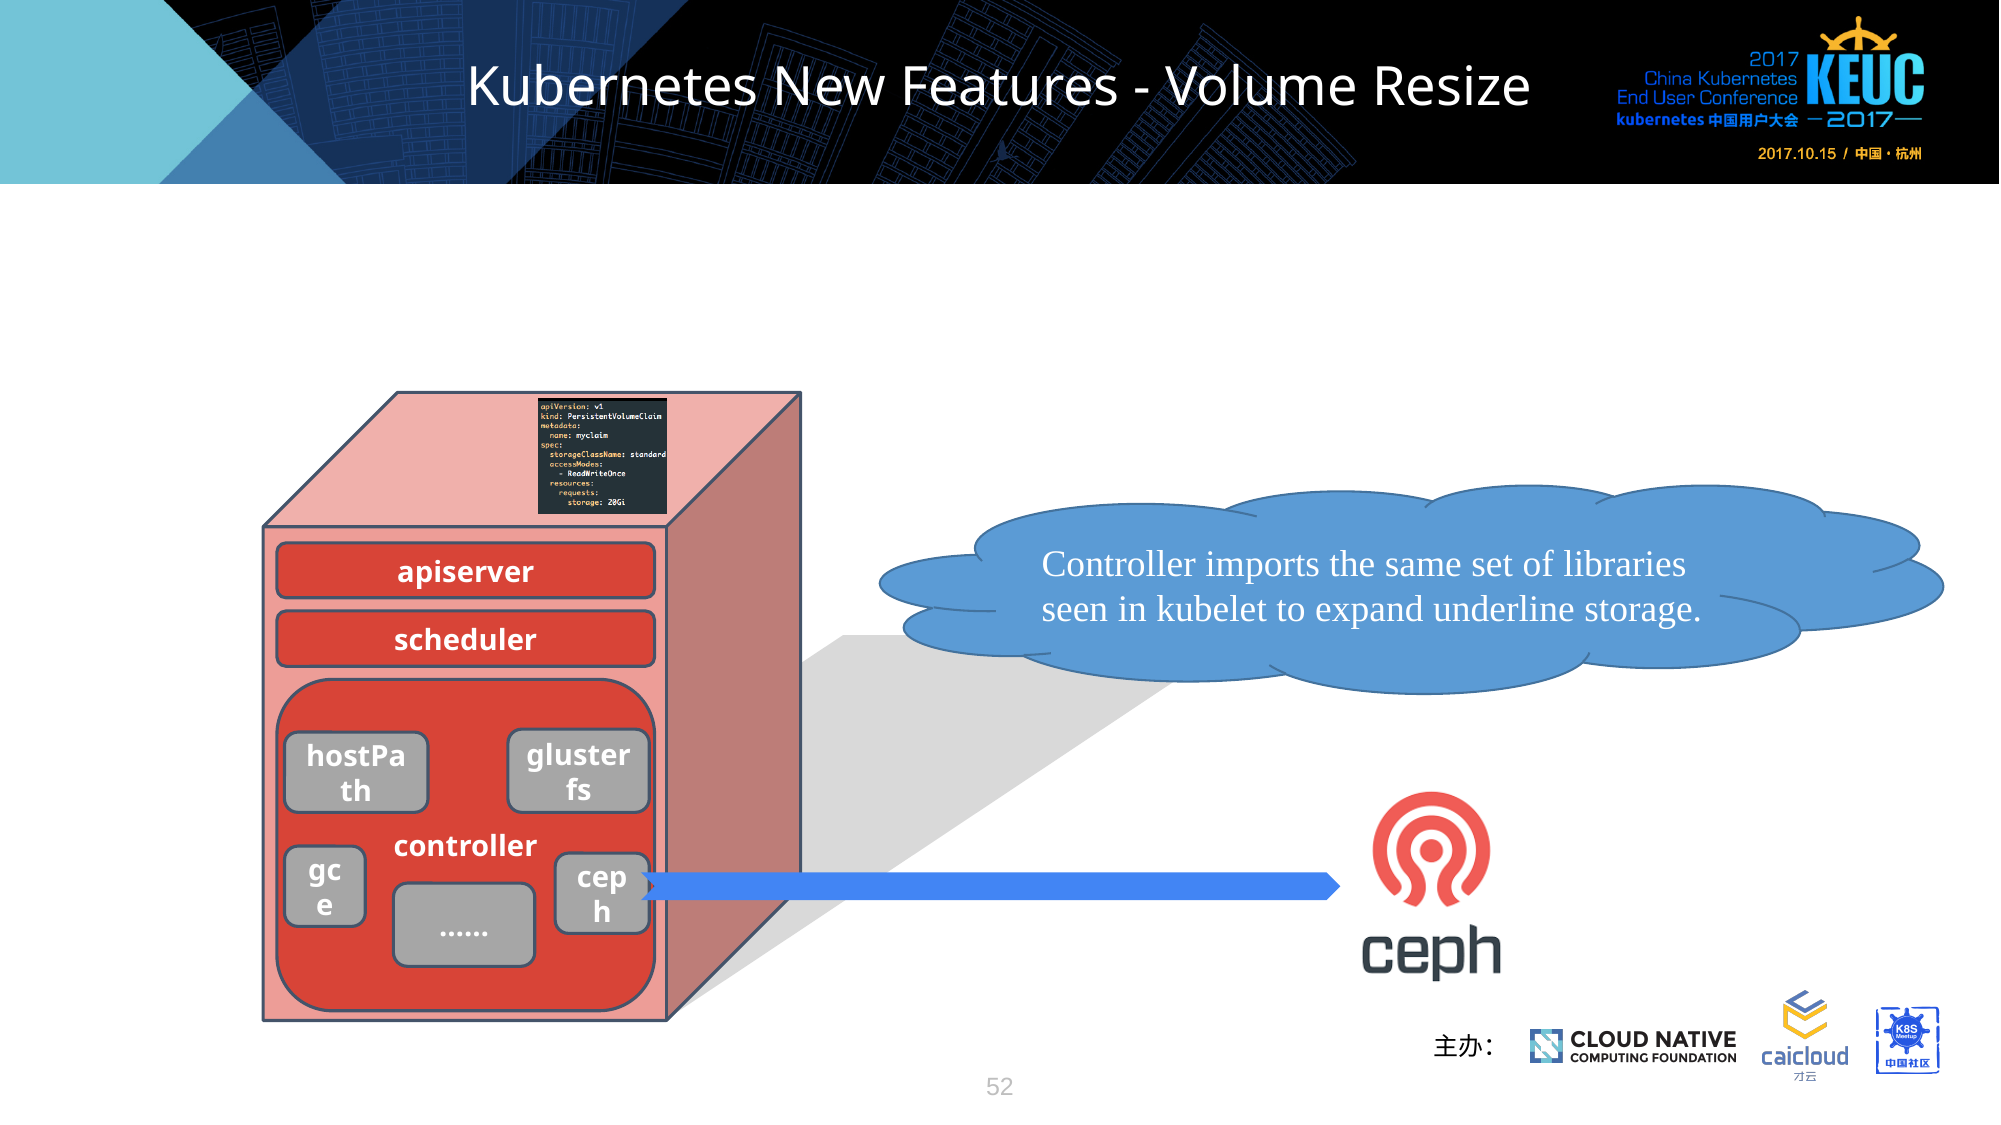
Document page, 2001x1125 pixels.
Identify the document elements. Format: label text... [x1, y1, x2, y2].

text_box gce [284, 846, 366, 927]
text_box [801, 635, 1172, 872]
text_box [671, 901, 845, 1017]
picture [1530, 1029, 1736, 1063]
picture [0, 145, 1999, 184]
picture [1325, 755, 1537, 1018]
text_box ceph [555, 853, 650, 934]
text_box controller [276, 679, 655, 1011]
text_box [263, 392, 801, 1021]
picture [0, 0, 1999, 51]
text_box apiserver [276, 542, 655, 598]
title Kubernetes New Features - Volume Resize [0, 51, 2000, 145]
text_box glusterfs [507, 729, 650, 813]
text_box Controller imports the same set of libraries seen in kubelet to expand underline storage. [878, 484, 1945, 696]
text_box [640, 872, 1325, 901]
text_box hostPath [284, 732, 428, 813]
text_box …… [393, 883, 535, 967]
text_box scheduler [276, 610, 655, 667]
picture [538, 398, 667, 514]
picture [1762, 990, 1848, 1070]
picture [1876, 1006, 1940, 1070]
slide_number 52 [0, 1070, 2000, 1101]
